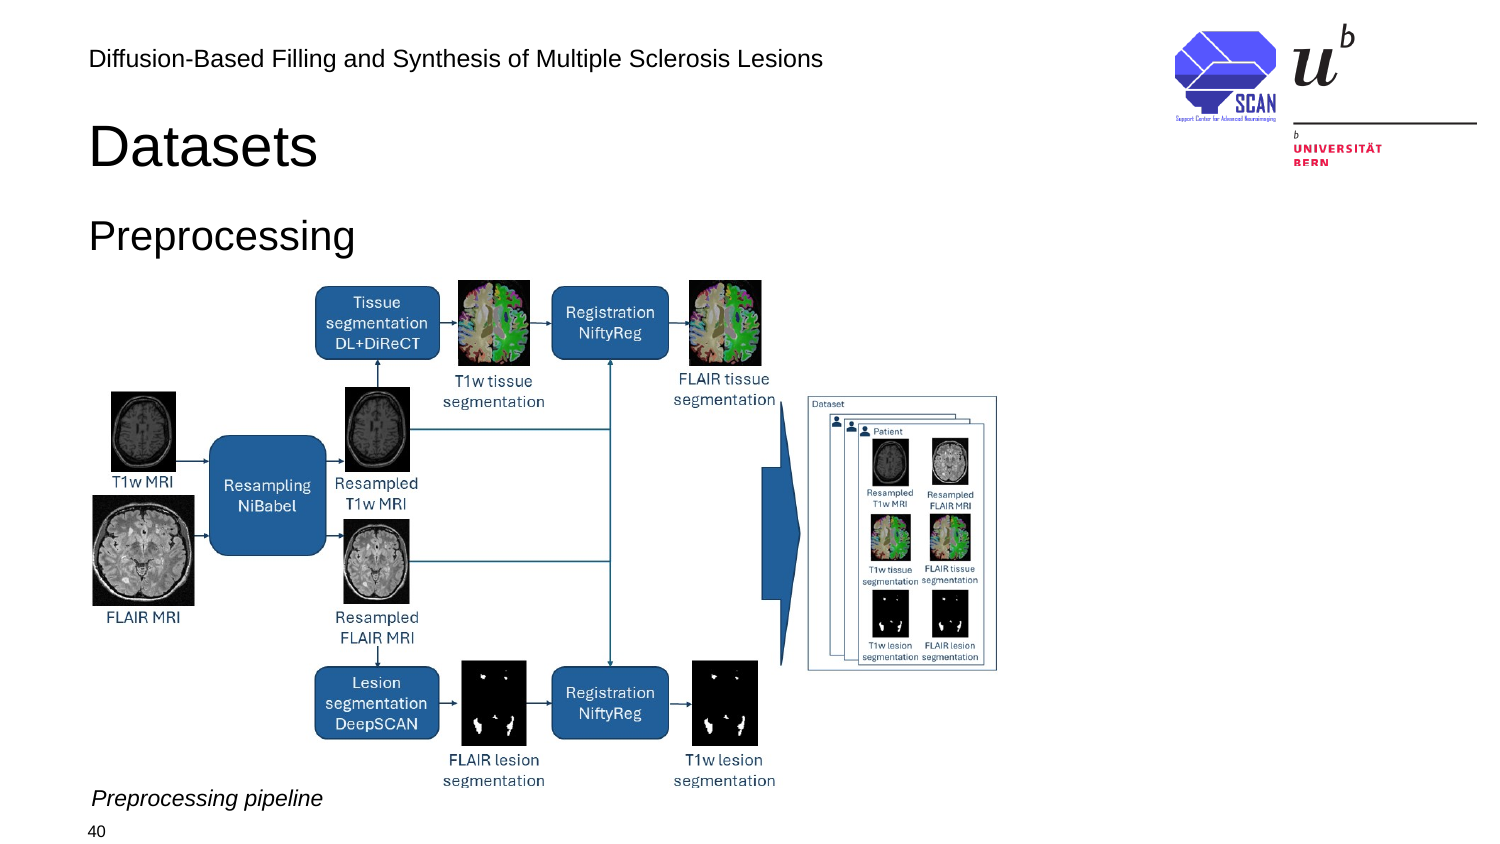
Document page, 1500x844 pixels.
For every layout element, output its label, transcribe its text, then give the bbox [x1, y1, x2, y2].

picture [90, 277, 998, 788]
title Datasets [88, 111, 1241, 179]
picture [1175, 26, 1276, 127]
list Preprocessing [88, 191, 1241, 260]
text_box Preprocessing pipeline [76, 776, 538, 819]
list Diffusion-Based Filling and Synthesis of Multiple Sclerosis Lesions [88, 46, 1241, 76]
